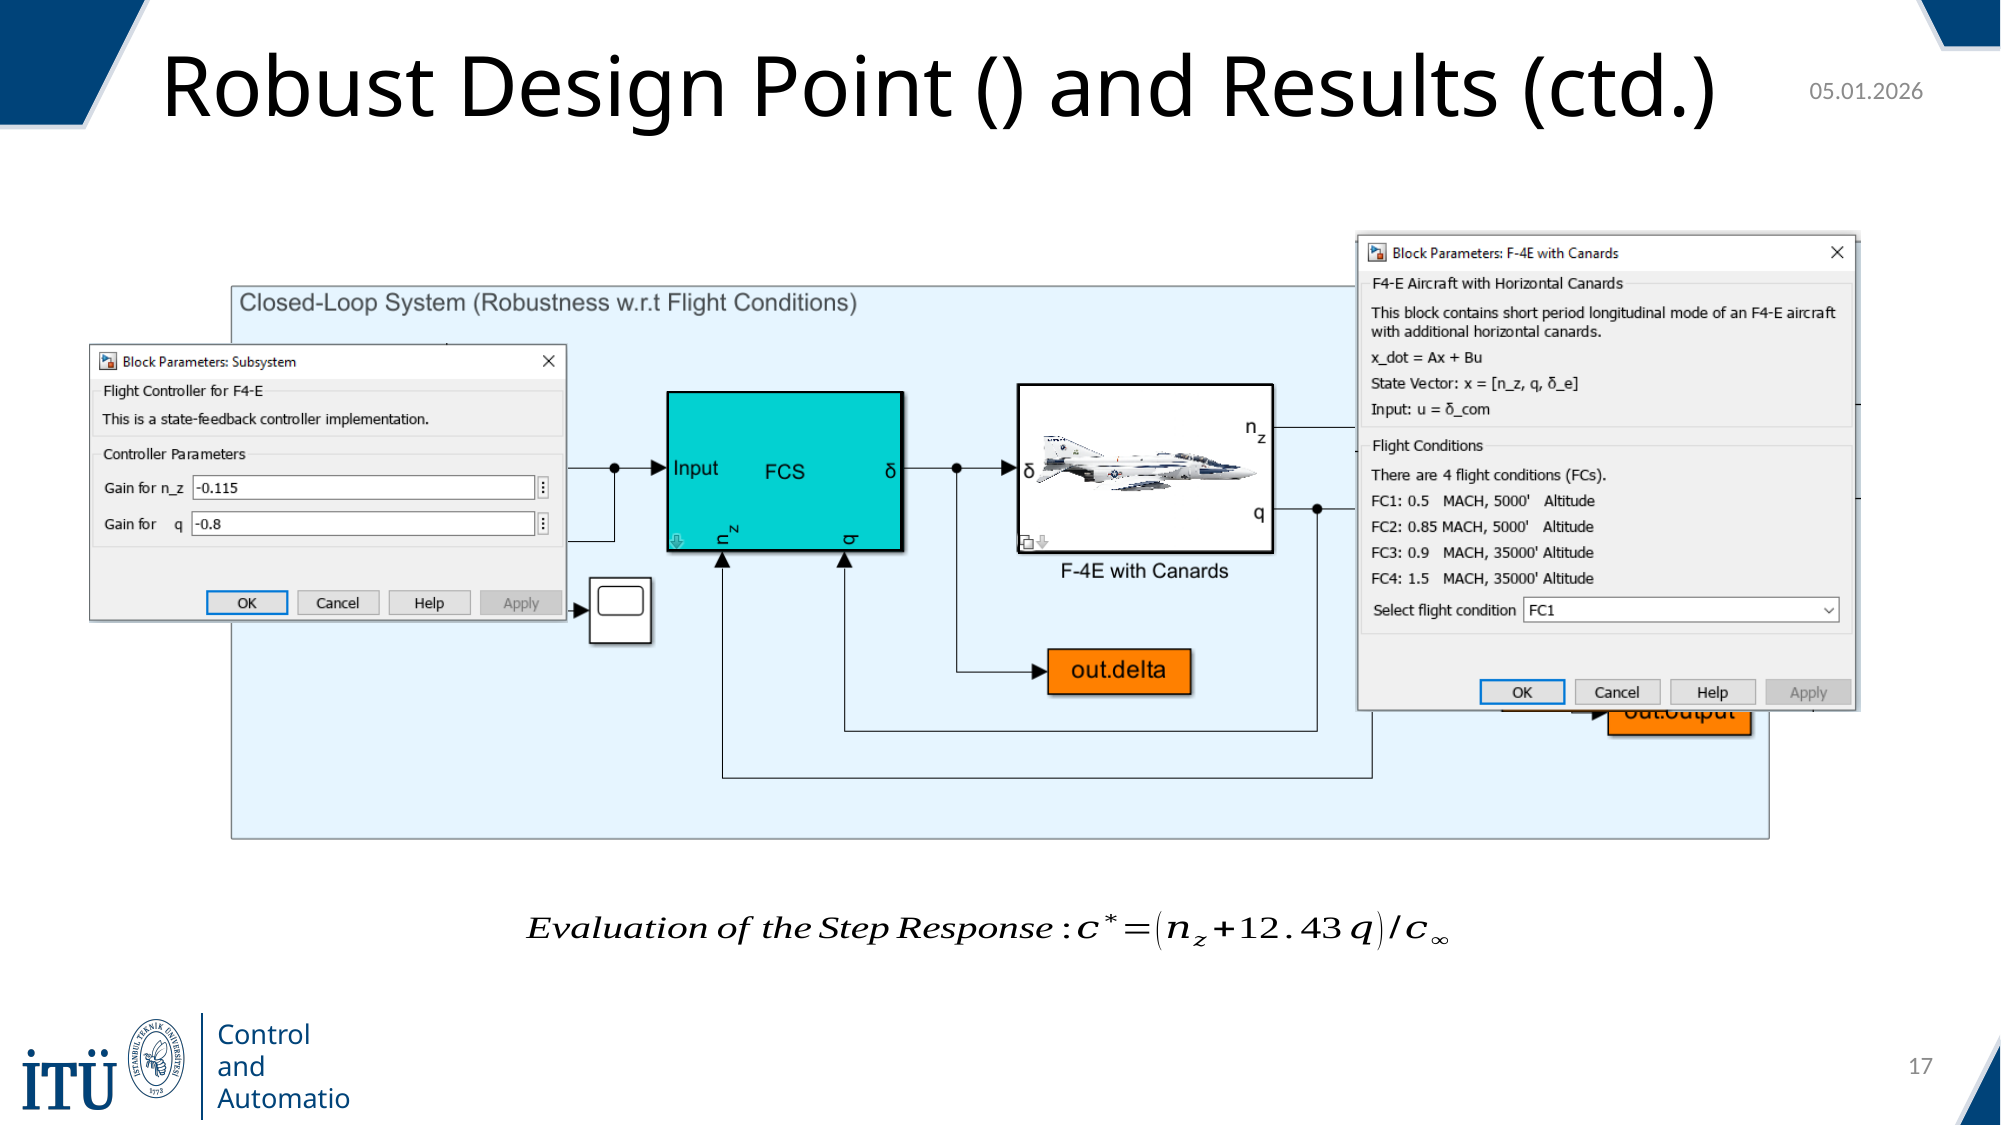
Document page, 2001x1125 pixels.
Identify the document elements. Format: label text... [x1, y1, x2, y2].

picture [0, 1013, 201, 1116]
slide_number 17 [1498, 1034, 1949, 1095]
picture [88, 230, 1861, 847]
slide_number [1794, 59, 1949, 120]
picture [203, 1013, 207, 1116]
